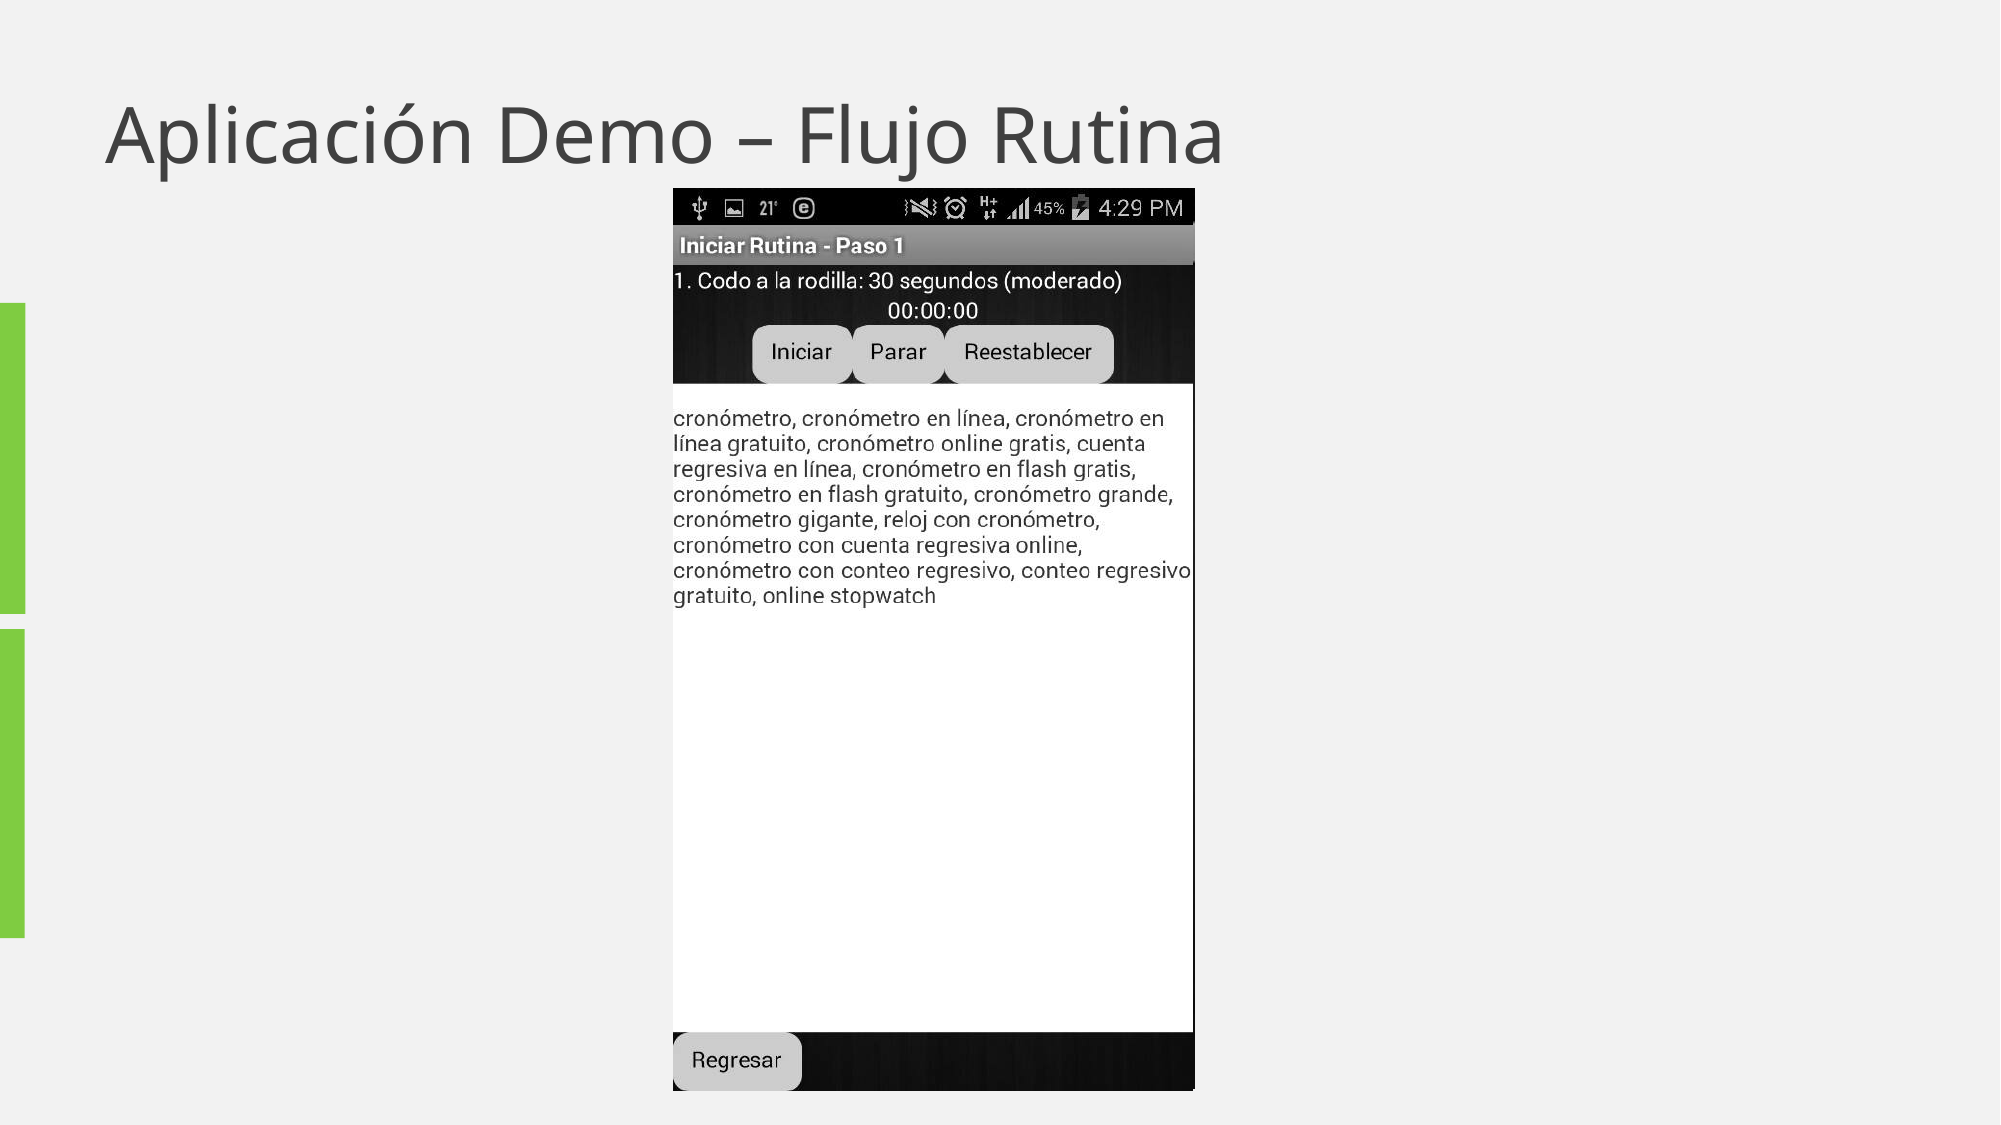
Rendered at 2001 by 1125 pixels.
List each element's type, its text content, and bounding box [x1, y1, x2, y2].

text_box [0, 302, 26, 615]
text_box [0, 628, 26, 939]
picture [673, 188, 1195, 1091]
text_box Aplicación Demo – Flujo Rutina [90, 78, 1242, 187]
